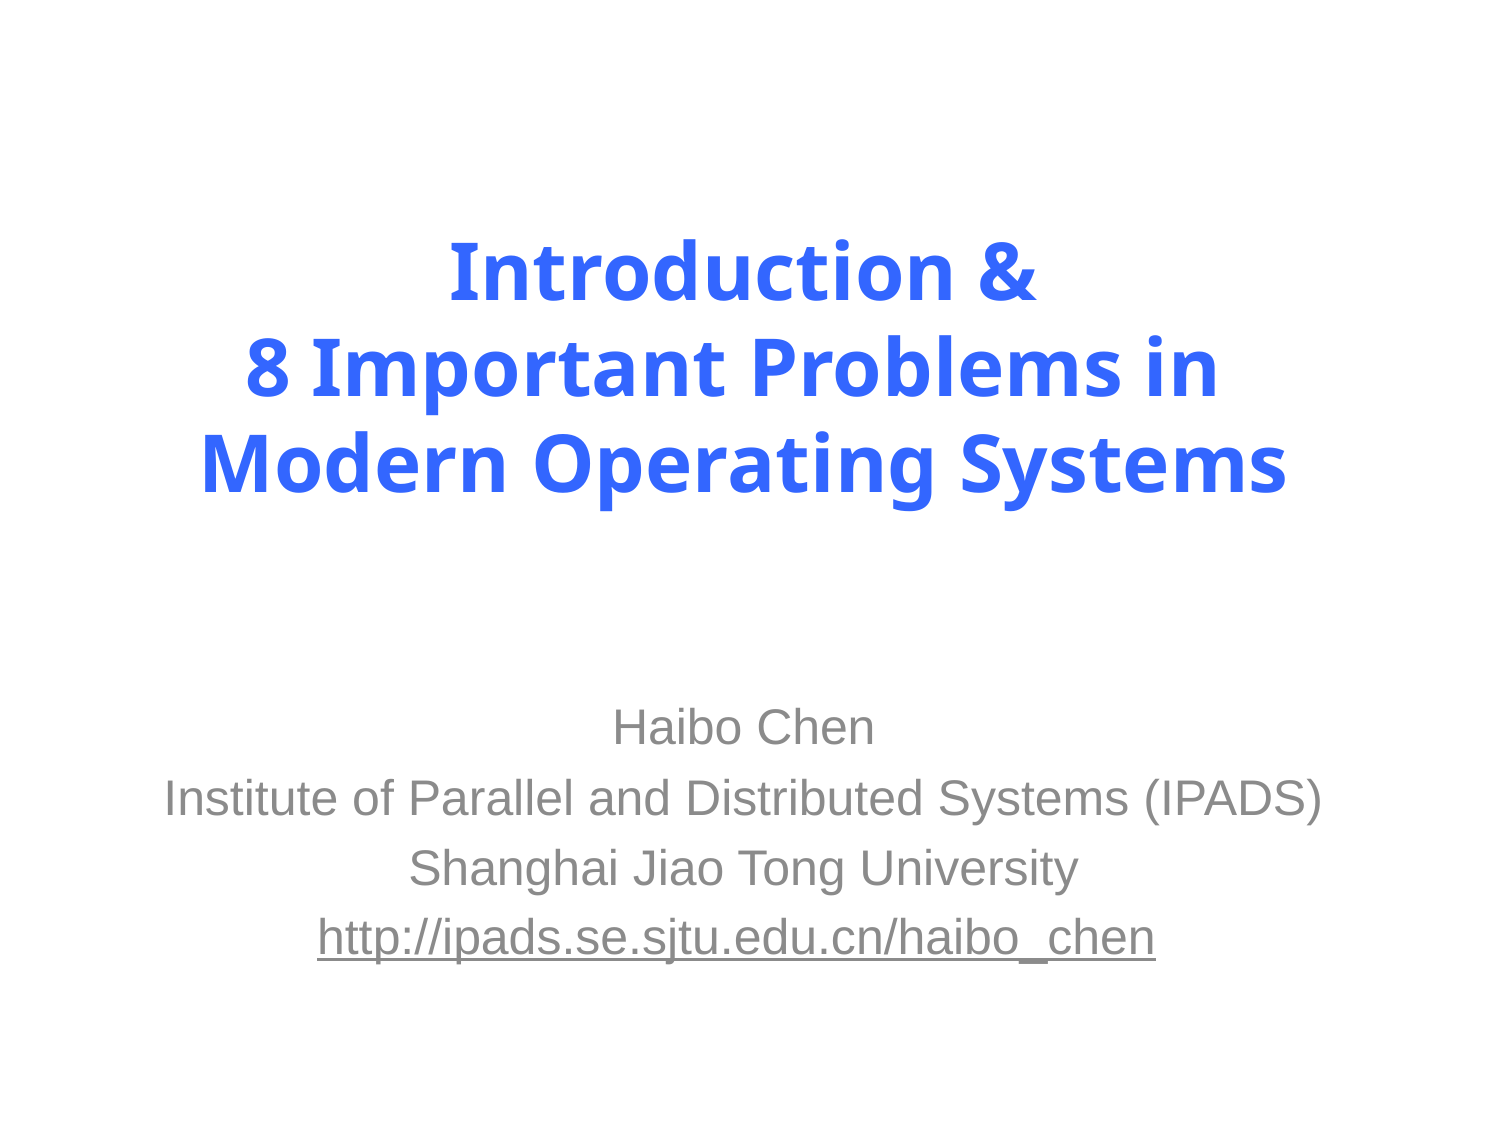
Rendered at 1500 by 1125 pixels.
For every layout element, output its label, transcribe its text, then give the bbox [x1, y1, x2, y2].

title Introduction & 8 Important Problems in Modern Operating Systems [106, 212, 1382, 517]
subtitle Haibo Chen Institute of Parallel and Distributed Systems (IPADS) Shanghai Jiao Tong University http://ipads.se.sjtu.edu.cn/haibo_chen [62, 687, 1425, 1050]
